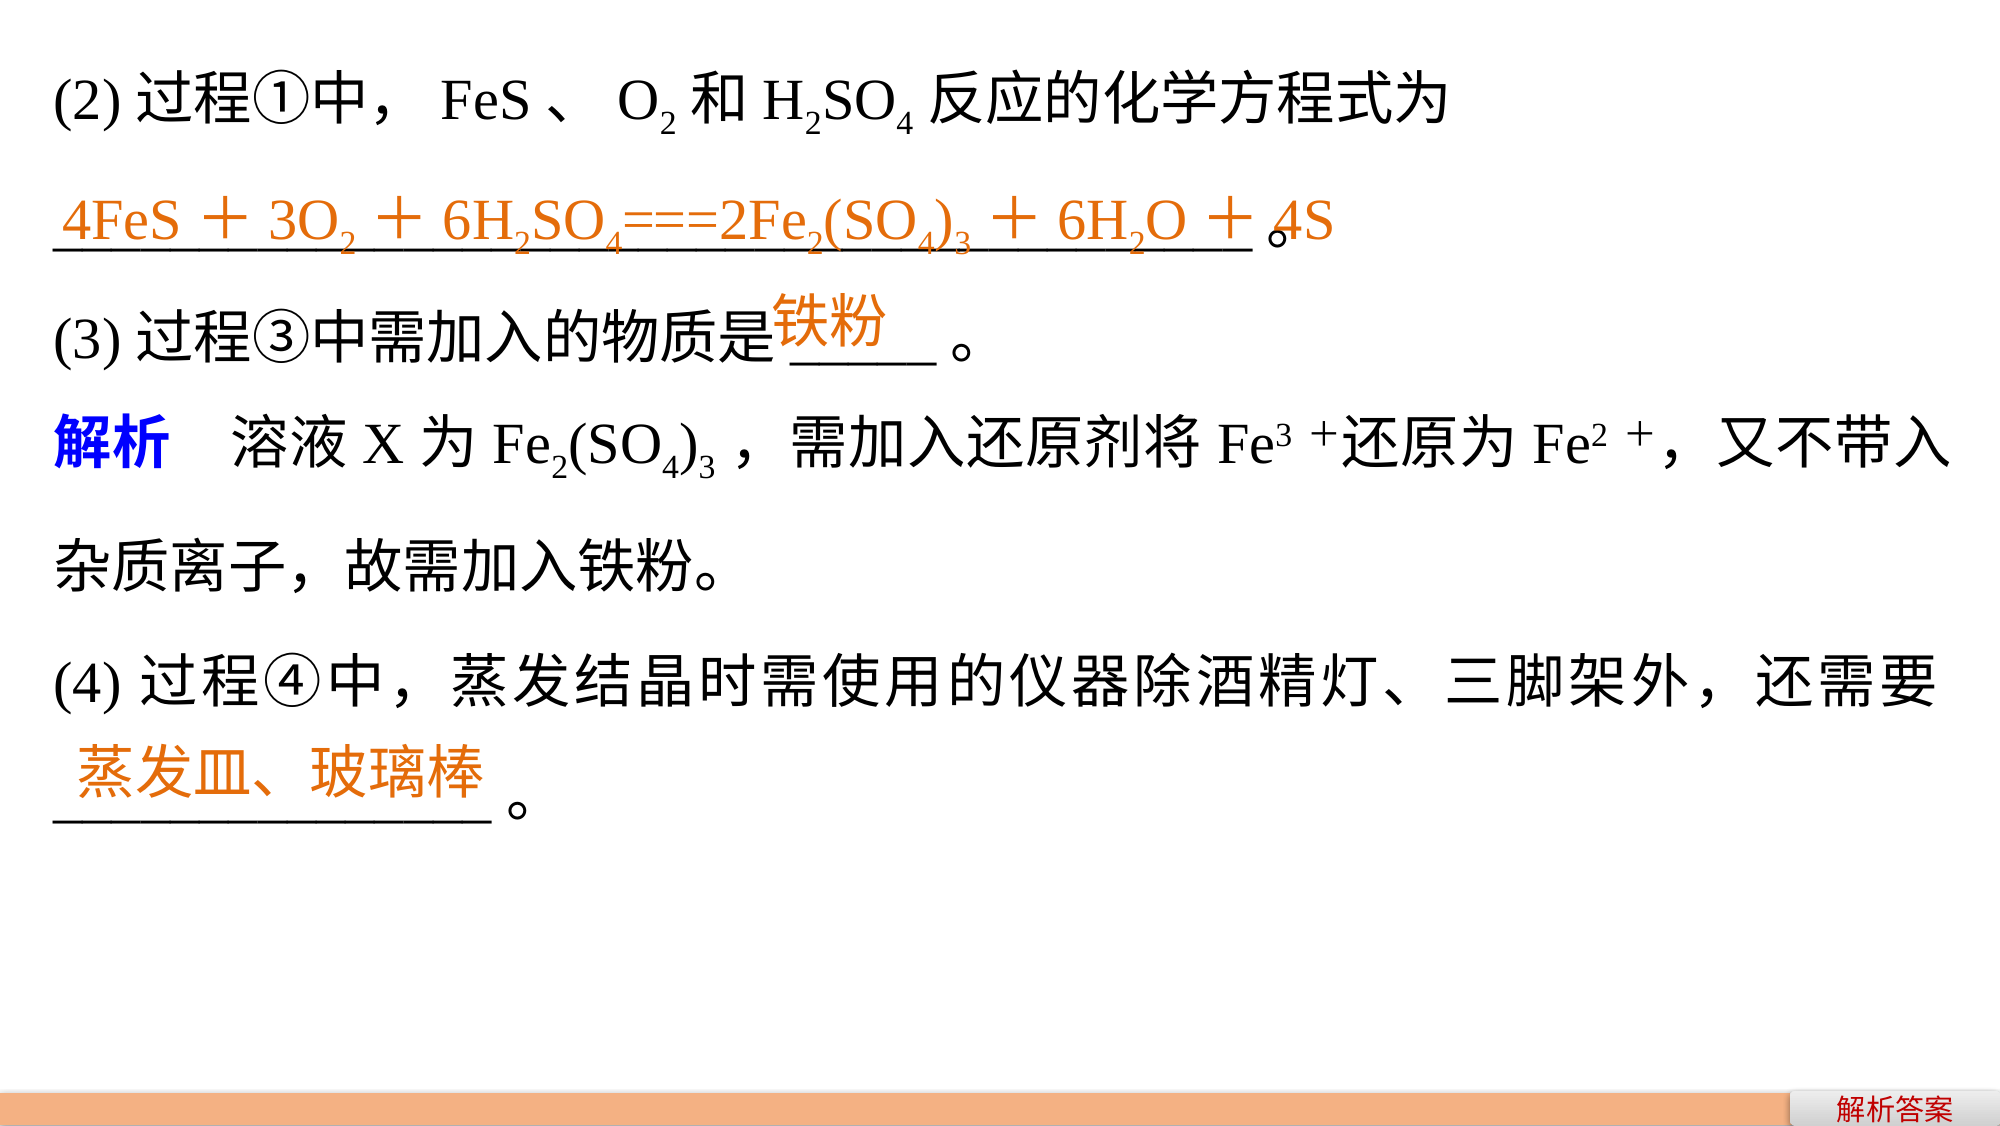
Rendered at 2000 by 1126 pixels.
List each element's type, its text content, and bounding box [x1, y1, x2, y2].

text_box [0, 1092, 1787, 1126]
text_box 蒸发皿、玻璃棒 [62, 728, 500, 813]
text_box 铁粉 [756, 276, 903, 361]
text_box 4FeS＋3O2＋6H2SO4===2Fe2(SO4)3＋6H2O＋4S [47, 133, 1511, 269]
text_box 解析答案 [1788, 1089, 2000, 1126]
text_box (2)过程①中，FeS、O2和H2SO4反应的化学方程式为_________________________________________。 (3)过程③中需加入的物质是_____。 解析 溶液X为Fe2(SO4)3，需加入还原剂将Fe3＋还原为Fe2＋，又不带入杂质离子，故需加入铁粉。 (4)过程④中，蒸发结晶时需使用的仪器除酒精灯、三脚架外，还需要_______________。 [38, 19, 1967, 836]
